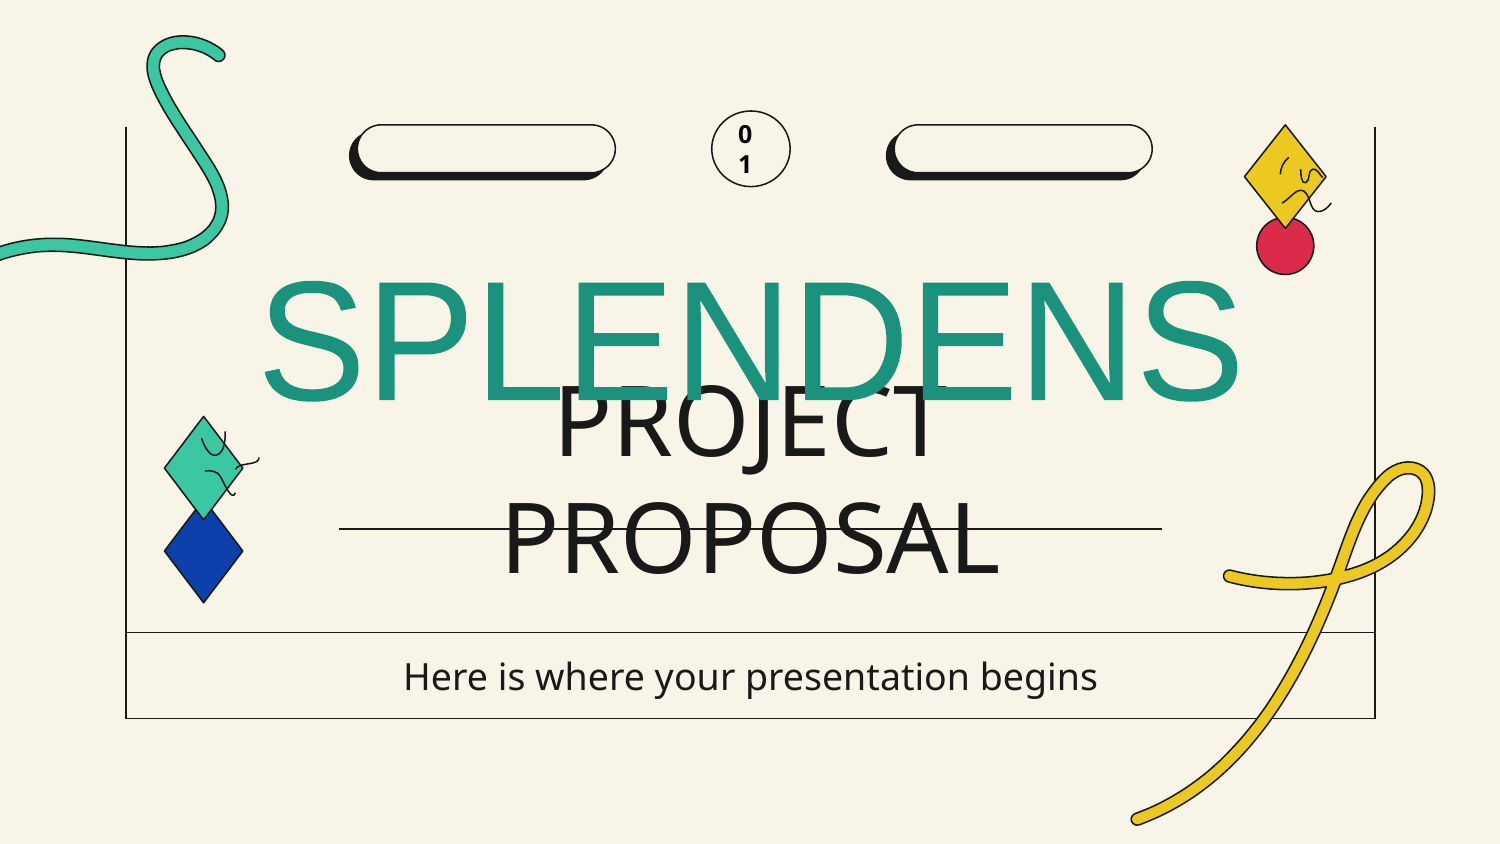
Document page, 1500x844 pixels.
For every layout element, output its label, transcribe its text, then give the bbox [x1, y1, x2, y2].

subtitle Here is where your presentation begins [301, 637, 1200, 714]
title PROJECT PROPOSAL [281, 426, 1221, 525]
text_box 01 [711, 110, 791, 187]
